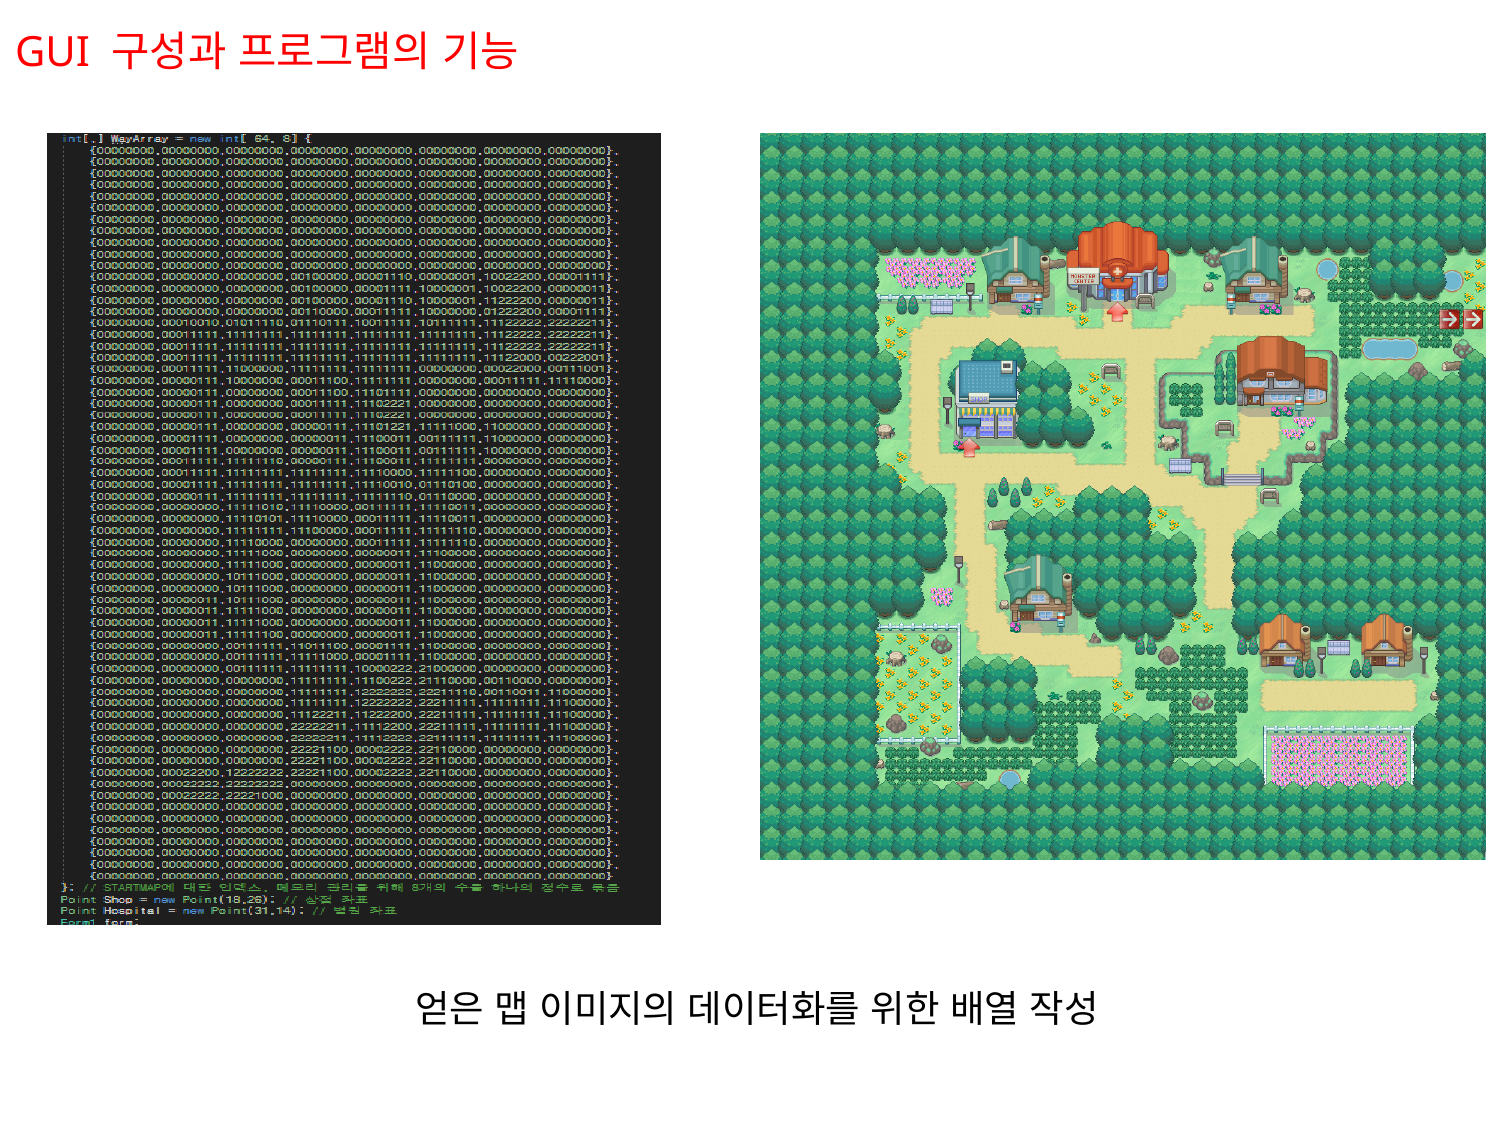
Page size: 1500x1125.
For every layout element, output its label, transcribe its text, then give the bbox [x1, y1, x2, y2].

title GUI 구성과 프로그램의 기능 [0, 0, 561, 106]
picture [46, 133, 661, 925]
picture [760, 133, 1486, 860]
text_box 얻은 맵 이미지의 데이터화를 위한 배열 작성 [400, 978, 1195, 1038]
